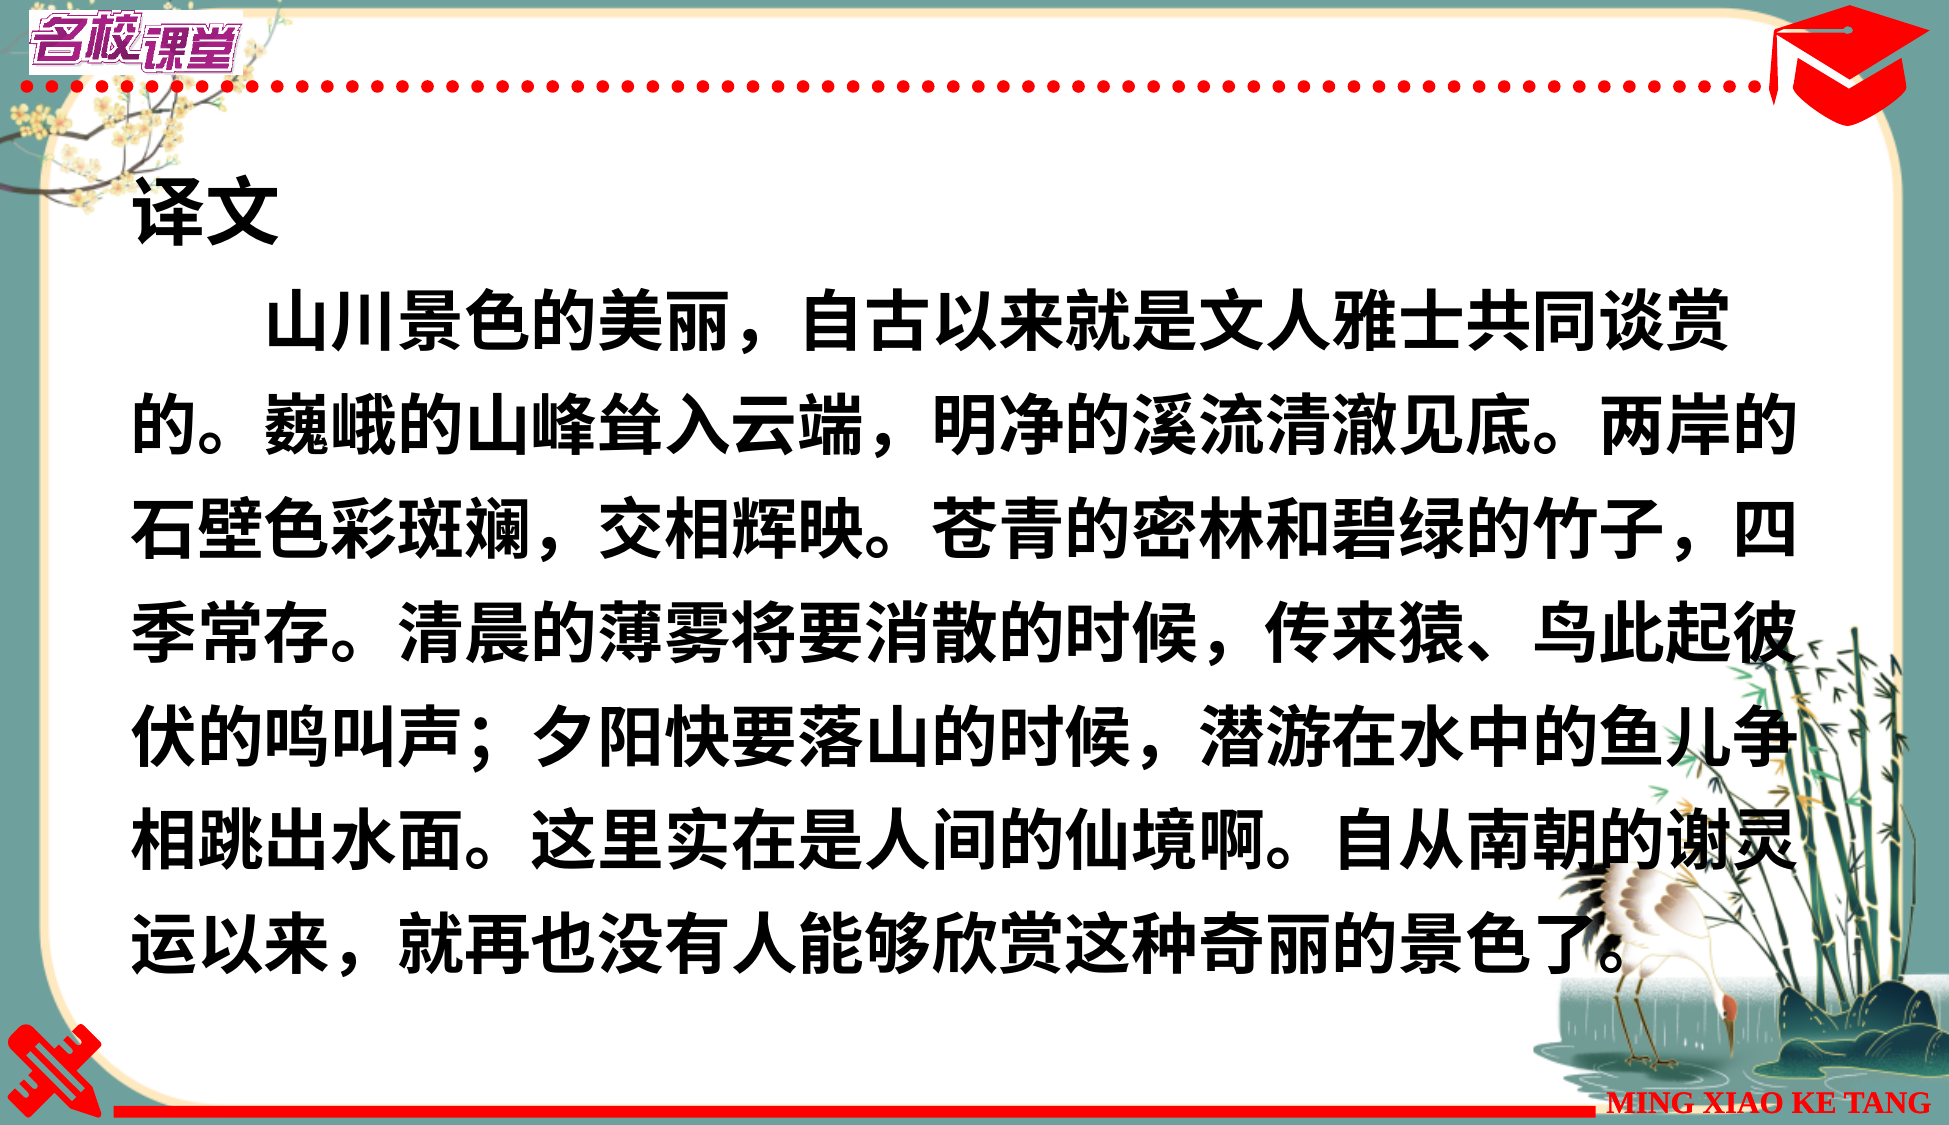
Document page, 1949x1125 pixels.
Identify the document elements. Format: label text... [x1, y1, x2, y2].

picture [0, 0, 1949, 1125]
subtitle 译文 山川景色的美丽，自古以来就是文人雅士共同谈赏的。巍峨的山峰耸入云端，明净的溪流清澈见底。两岸的石壁色彩斑斓，交相辉映。苍青的密林和碧绿的竹子，四季常存。清晨的薄雾将要消散的时候，传来猿、鸟此起彼伏的鸣叫声；夕阳快要落山的时候，潜游在水中的鱼儿争相跳出水面。这里实在是人间的仙境啊。自从南朝的谢灵运以来，就再也没有人能够欣赏这种奇丽的景色了。 [115, 157, 1834, 1036]
